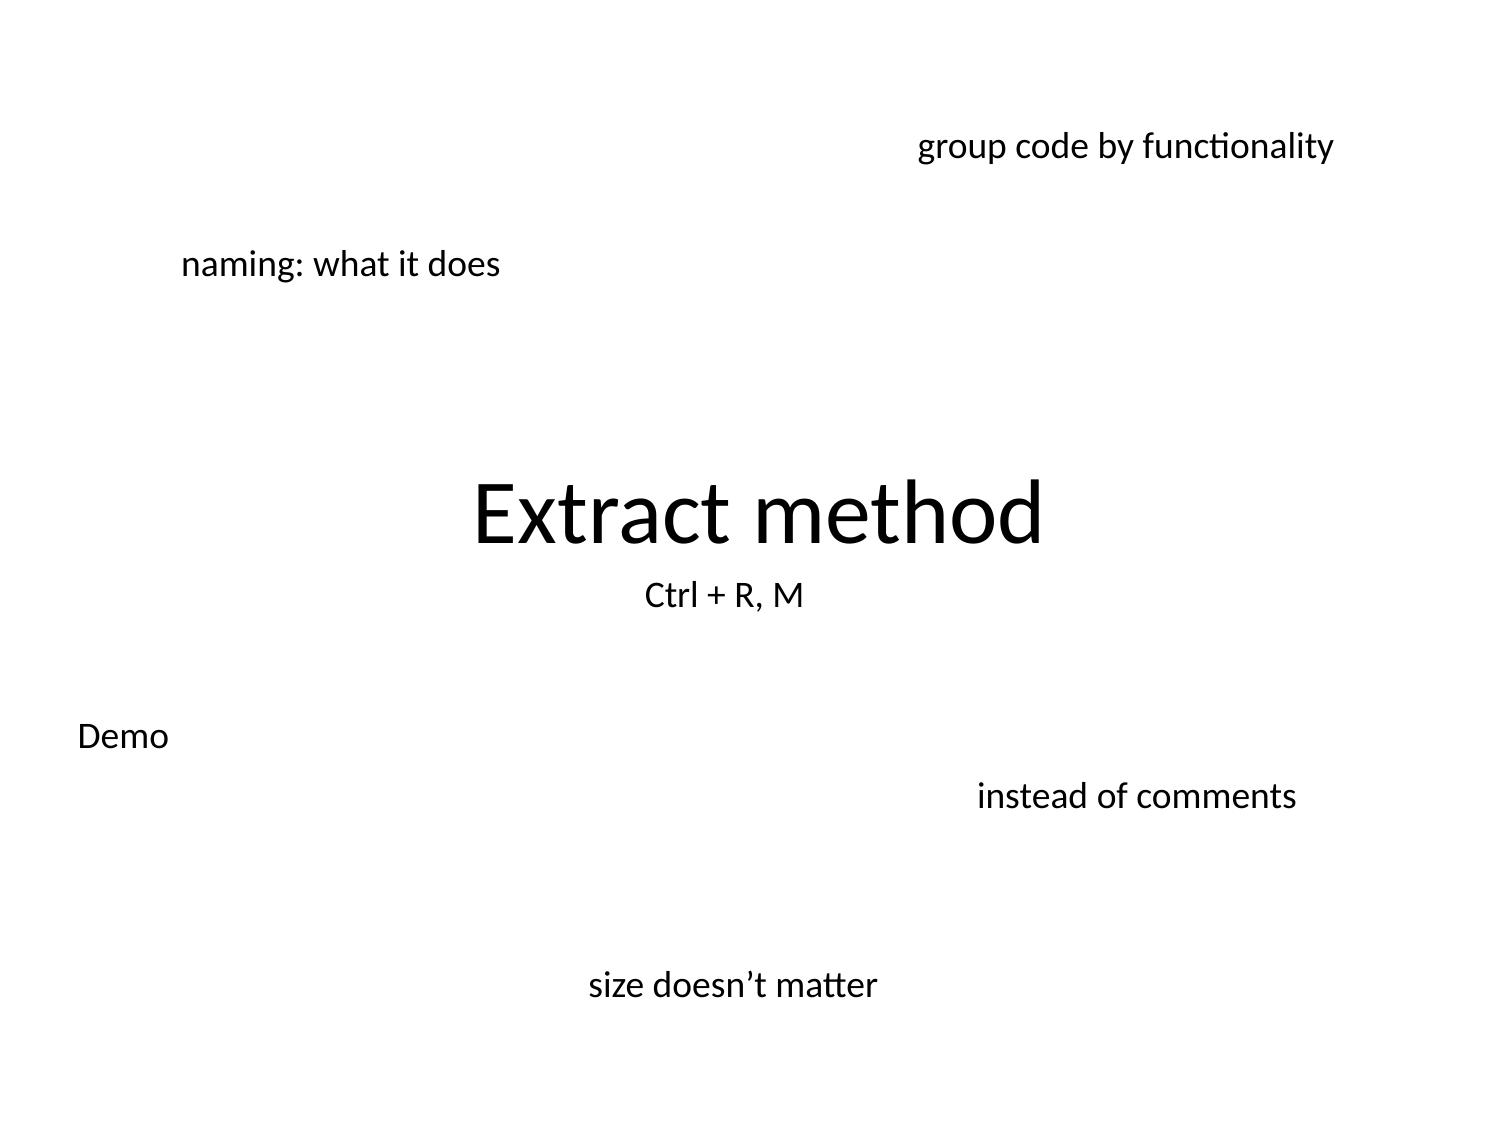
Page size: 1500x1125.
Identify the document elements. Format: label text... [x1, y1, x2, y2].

text_box naming: what it does [30, 231, 652, 362]
text_box group code by functionality [815, 113, 1437, 244]
title Extract method [84, 444, 1435, 632]
text_box Ctrl + R, M [630, 562, 892, 681]
text_box Demo [62, 704, 739, 905]
text_box instead of comments [826, 763, 1448, 894]
text_box size doesn’t matter [422, 952, 1045, 1083]
